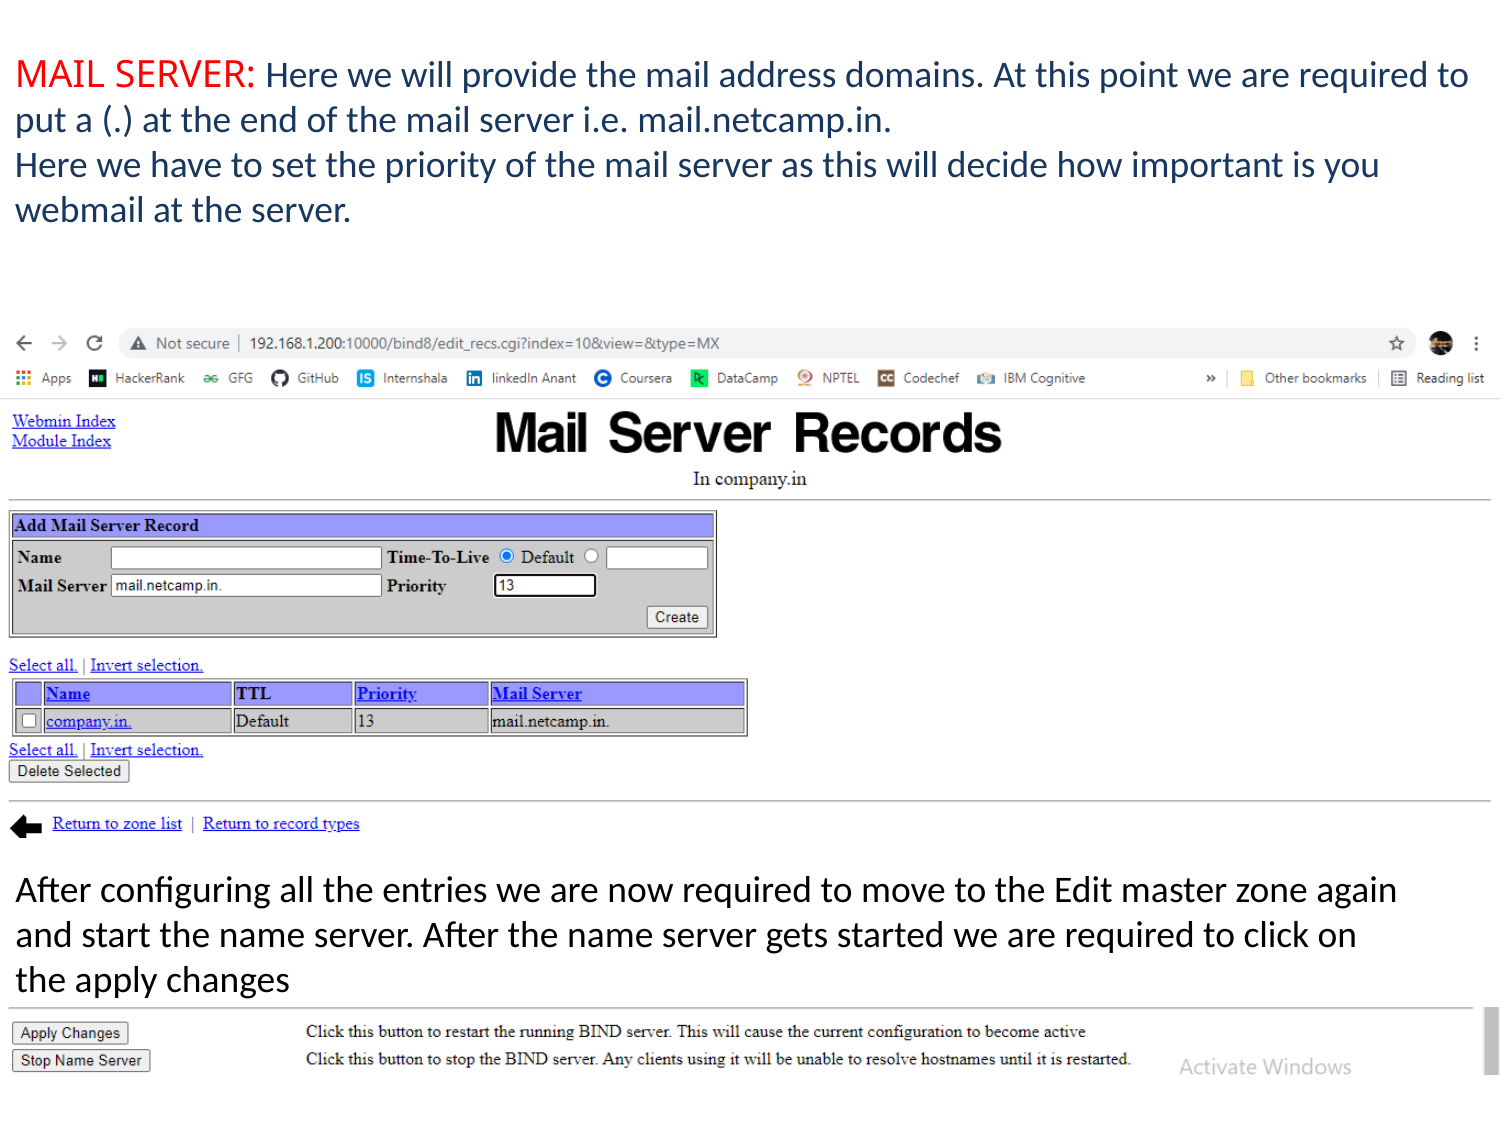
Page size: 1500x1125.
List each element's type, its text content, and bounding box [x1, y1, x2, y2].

picture [0, 1006, 1500, 1075]
text_box After configuring all the entries we are now required to move to the Edit master zone again and start the name server. After the name server gets started we are required to click on the apply changes [0, 857, 1430, 1006]
picture [0, 326, 1500, 838]
text_box MAIL SERVER: Here we will provide the mail address domains. At this point we are required to put a (.) at the end of the mail server i.e. mail.netcamp.in. Here we have to set the priority of the mail server as this will decide how important is you webmail at the server. [0, 42, 1500, 238]
